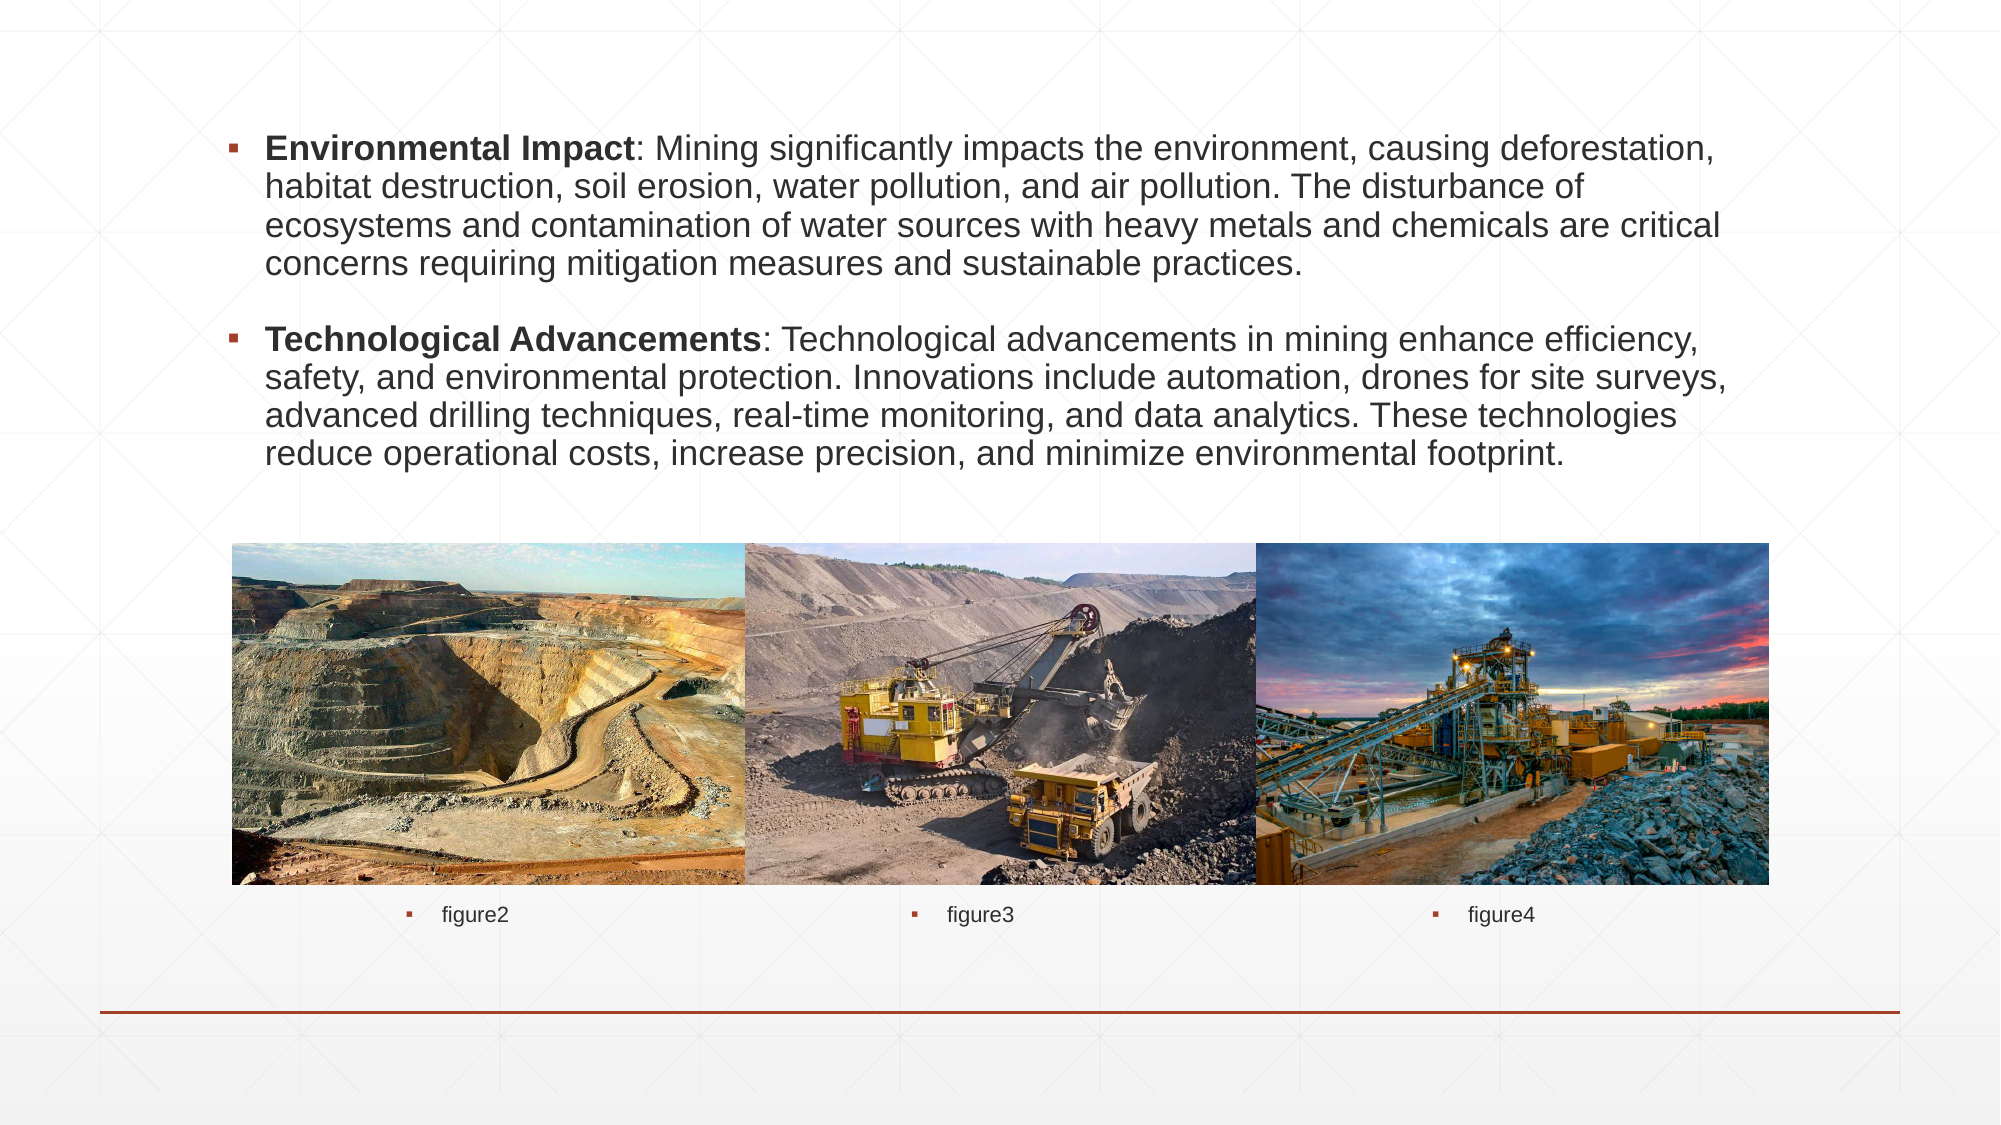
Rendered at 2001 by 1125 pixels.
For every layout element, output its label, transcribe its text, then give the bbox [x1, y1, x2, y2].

list Environmental Impact: Mining significantly impacts the environment, causing deforestation, habitat destruction, soil erosion, water pollution, and air pollution. The disturbance of ecosystems and contamination of water sources with heavy metals and chemicals are critical concerns requiring mitigation measures and sustainable practices. Technological Advancements: Technological advancements in mining enhance efficiency, safety, and environmental protection. Innovations include automation, drones for site surveys, advanced drilling techniques, real-time monitoring, and data analytics. These technologies reduce operational costs, increase precision, and minimize environmental footprint. [212, 122, 1788, 950]
text_box figure2 [390, 896, 532, 950]
picture [231, 543, 1769, 885]
text_box figure4 [1416, 896, 1558, 950]
text_box figure3 [895, 896, 1037, 950]
